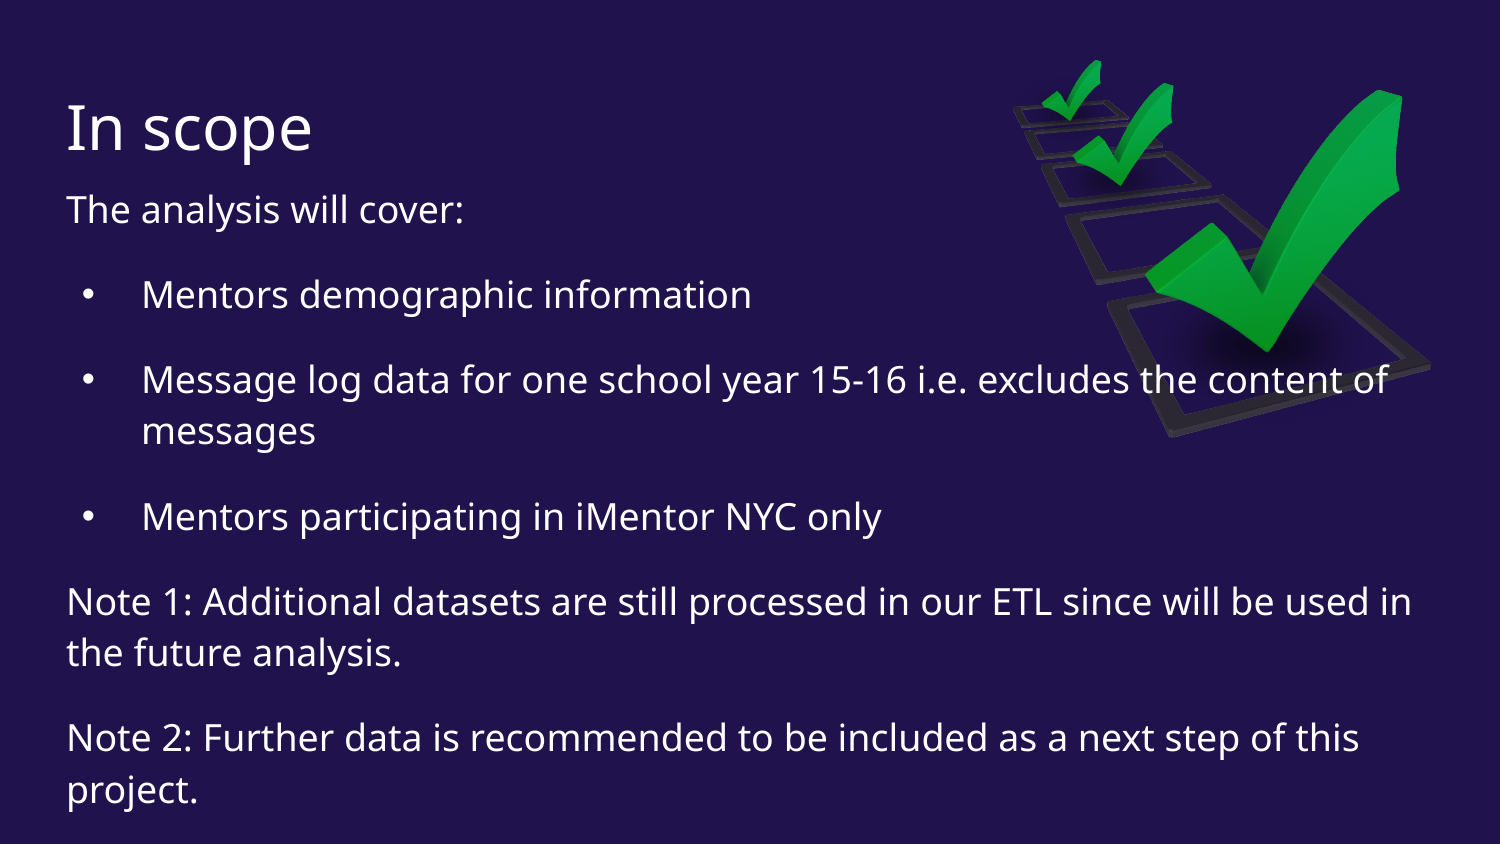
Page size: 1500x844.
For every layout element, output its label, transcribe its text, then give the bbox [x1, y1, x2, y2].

title In scope [51, 72, 997, 164]
picture [1002, 49, 1441, 449]
list The analysis will cover: Mentors demographic information Message log data for one school year 15-16 i.e. excludes the content of messages Mentors participating in iMentor NYC only Note 1: Additional datasets are still processed in our ETL since will be used in the future analysis. Note 2: Further data is recommended to be included as a next step of this project. [51, 164, 1461, 725]
